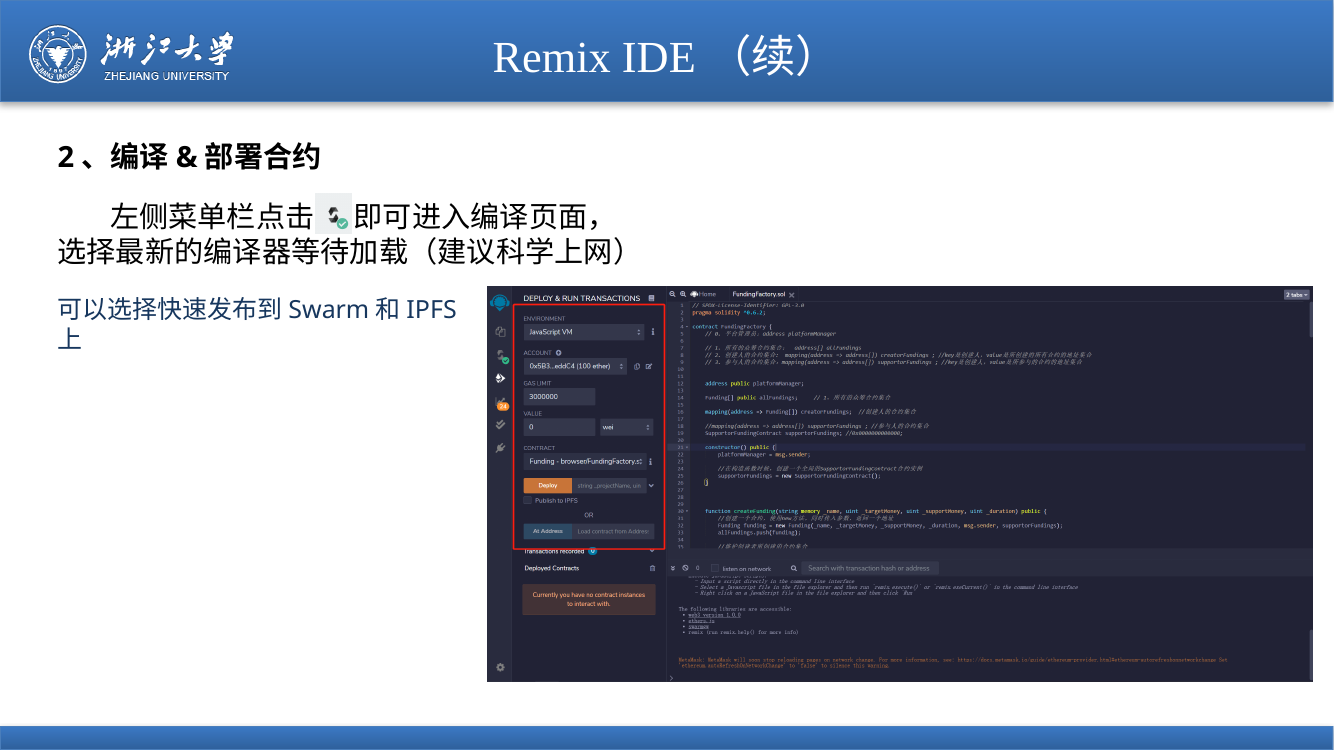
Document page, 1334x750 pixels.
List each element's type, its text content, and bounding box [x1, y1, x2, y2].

picture [315, 193, 352, 235]
text_box 可以选择快速发布到Swarm和IPFS上 [42, 286, 485, 361]
text_box 左侧菜单栏点击 即可进入编译页面，选择最新的编译器等待加载（建议科学上网） [42, 191, 661, 276]
title Remix IDE（续） [0, 19, 1334, 91]
picture [487, 286, 1313, 682]
text_box 2、编译&部署合约 [42, 131, 1267, 182]
